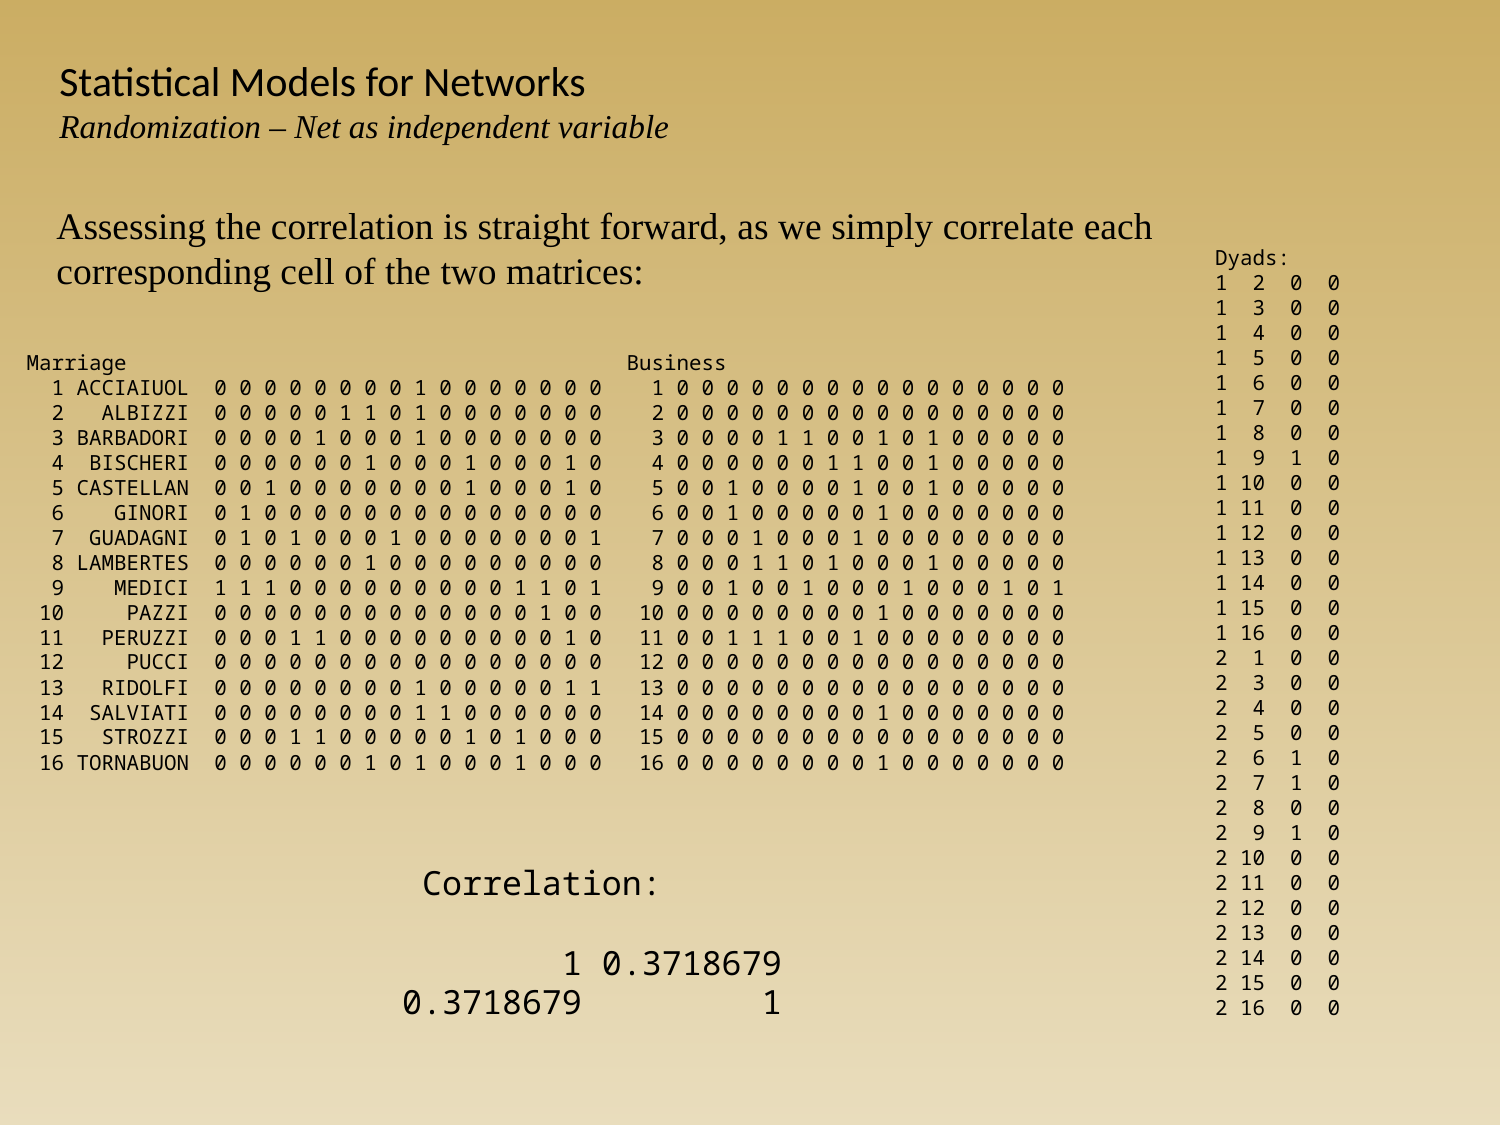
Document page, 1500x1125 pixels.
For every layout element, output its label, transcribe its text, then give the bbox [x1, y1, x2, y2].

text_box Statistical Models for Networks Randomization – Net as independent variable [44, 47, 686, 153]
text_box Marriage 1 ACCIAIUOL 0 0 0 0 0 0 0 0 1 0 0 0 0 0 0 0 2 ALBIZZI 0 0 0 0 0 1 1 0 1 0 0 0 0 0 0 0 3 BARBADORI 0 0 0 0 1 0 0 0 1 0 0 0 0 0 0 0 4 BISCHERI 0 0 0 0 0 0 1 0 0 0 1 0 0 0 1 0 5 CASTELLAN 0 0 1 0 0 0 0 0 0 0 1 0 0 0 1 0 6 GINORI 0 1 0 0 0 0 0 0 0 0 0 0 0 0 0 0 7 GUADAGNI 0 1 0 1 0 0 0 1 0 0 0 0 0 0 0 1 8 LAMBERTES 0 0 0 0 0 0 1 0 0 0 0 0 0 0 0 0 9 MEDICI 1 1 1 0 0 0 0 0 0 0 0 0 1 1 0 1 10 PAZZI 0 0 0 0 0 0 0 0 0 0 0 0 0 1 0 0 11 PERUZZI 0 0 0 1 1 0 0 0 0 0 0 0 0 0 1 0 12 PUCCI 0 0 0 0 0 0 0 0 0 0 0 0 0 0 0 0 13 RIDOLFI 0 0 0 0 0 0 0 0 1 0 0 0 0 0 1 1 14 SALVIATI 0 0 0 0 0 0 0 0 1 1 0 0 0 0 0 0 15 STROZZI 0 0 0 1 1 0 0 0 0 0 1 0 1 0 0 0 16 TORNABUON 0 0 0 0 0 0 1 0 1 0 0 0 1 0 0 0 [11, 342, 611, 807]
text_box Business 1 0 0 0 0 0 0 0 0 0 0 0 0 0 0 0 0 2 0 0 0 0 0 0 0 0 0 0 0 0 0 0 0 0 3 0 0 0 0 1 1 0 0 1 0 1 0 0 0 0 0 4 0 0 0 0 0 0 1 1 0 0 1 0 0 0 0 0 5 0 0 1 0 0 0 0 1 0 0 1 0 0 0 0 0 6 0 0 1 0 0 0 0 0 1 0 0 0 0 0 0 0 7 0 0 0 1 0 0 0 1 0 0 0 0 0 0 0 0 8 0 0 0 1 1 0 1 0 0 0 1 0 0 0 0 0 9 0 0 1 0 0 1 0 0 0 1 0 0 0 1 0 1 10 0 0 0 0 0 0 0 0 1 0 0 0 0 0 0 0 11 0 0 1 1 1 0 0 1 0 0 0 0 0 0 0 0 12 0 0 0 0 0 0 0 0 0 0 0 0 0 0 0 0 13 0 0 0 0 0 0 0 0 0 0 0 0 0 0 0 0 14 0 0 0 0 0 0 0 0 1 0 0 0 0 0 0 0 15 0 0 0 0 0 0 0 0 0 0 0 0 0 0 0 0 16 0 0 0 0 0 0 0 0 1 0 0 0 0 0 0 0 [611, 342, 1080, 807]
text_box Correlation: 1 0.3718679 0.3718679 1 [387, 854, 798, 1030]
text_box Assessing the correlation is straight forward, as we simply correlate each corresponding cell of the two matrices: [41, 194, 1380, 300]
text_box Dyads: 1 2 0 0 1 3 0 0 1 4 0 0 1 5 0 0 1 6 0 0 1 7 0 0 1 8 0 0 1 9 1 0 1 10 0 0 1 11 0 0 1 12 0 0 1 13 0 0 1 14 0 0 1 15 0 0 1 16 0 0 2 1 0 0 2 3 0 0 2 4 0 0 2 5 0 0 2 6 1 0 2 7 1 0 2 8 0 0 2 9 1 0 2 10 0 0 2 11 0 0 2 12 0 0 2 13 0 0 2 14 0 0 2 15 0 0 2 16 0 0 [1200, 237, 1355, 1027]
